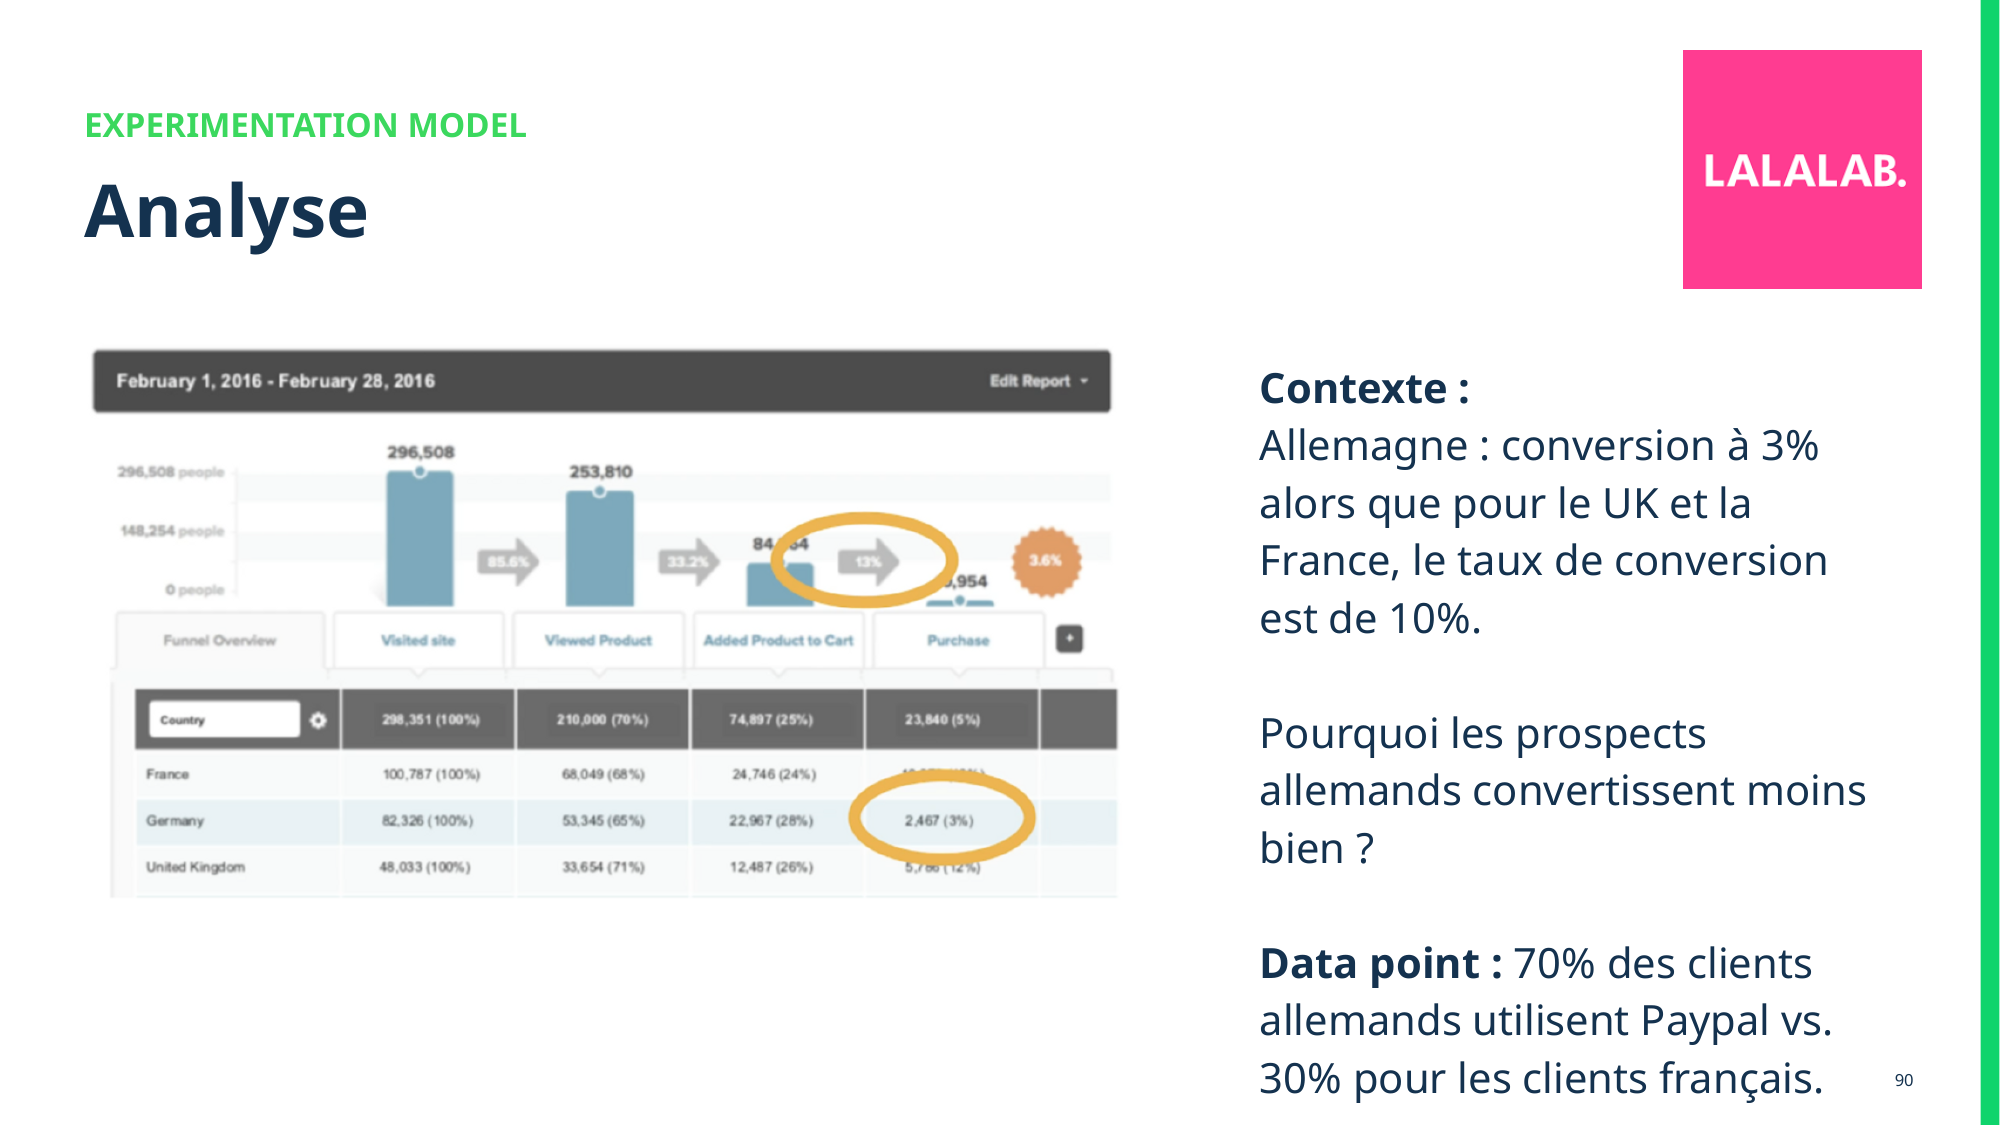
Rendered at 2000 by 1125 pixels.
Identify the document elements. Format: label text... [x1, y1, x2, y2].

title Analyse [76, 158, 1677, 261]
picture [1682, 50, 1922, 289]
slide_number ‹#› [1799, 747, 1922, 1125]
title EXPERIMENTATION MODEL [76, 50, 1680, 153]
text_box Contexte : Allemagne : conversion à 3% alors que pour le UK et la France, le taux de conversion est de 10%. Pourquoi les prospects allemands convertissent moins bien ? Data point : 70% des clients allemands utilisent Paypal vs. 30% pour les clients français. [1244, 338, 1909, 1117]
picture [76, 319, 1136, 916]
